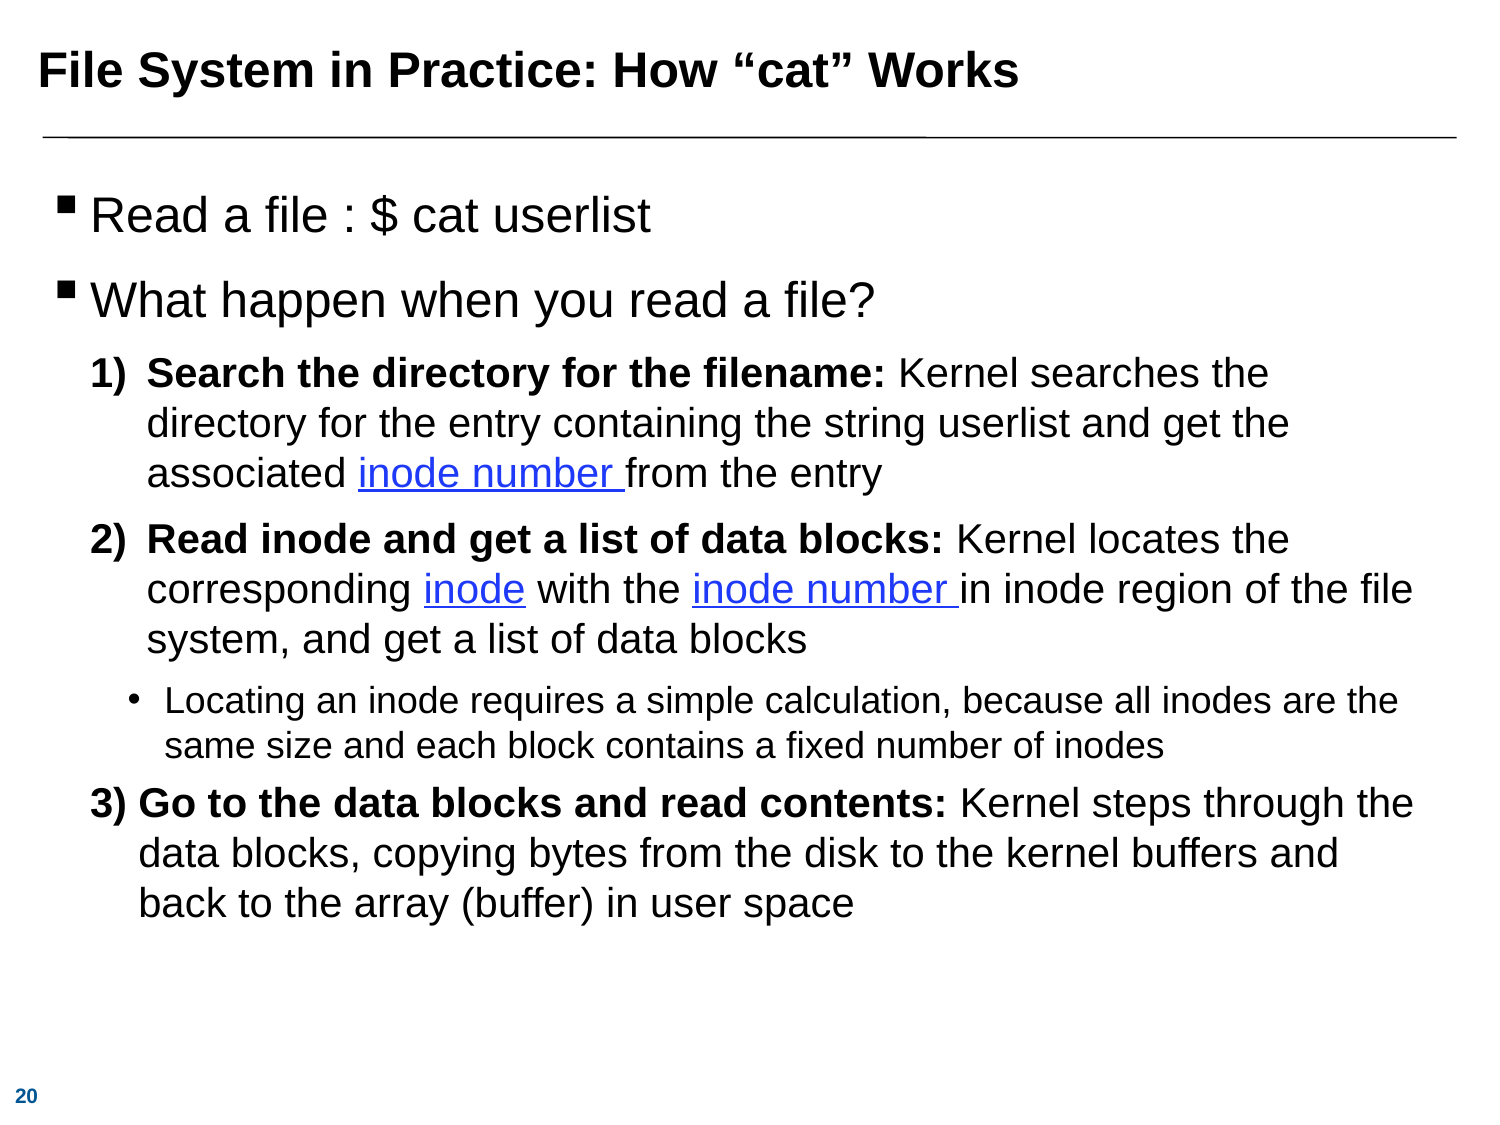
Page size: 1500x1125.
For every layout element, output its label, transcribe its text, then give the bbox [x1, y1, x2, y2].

list Read a file : $ cat userlist What happen when you read a file? Search the directory for the filename: Kernel searches the directory for the entry containing the string userlist and get the associated inode number from the entry Read inode and get a list of data blocks: Kernel locates the corresponding inode with the inode number in inode region of the file system, and get a list of data blocks Locating an inode requires a simple calculation, because all inodes are the same size and each block contains a fixed number of inodes Go to the data blocks and read contents: Kernel steps through the data blocks, copying bytes from the disk to the kernel buffers and back to the array (buffer) in user space [37, 174, 1450, 1050]
slide_number 20 [0, 1074, 83, 1120]
title File System in Practice: How “cat” Works [37, 37, 1450, 113]
